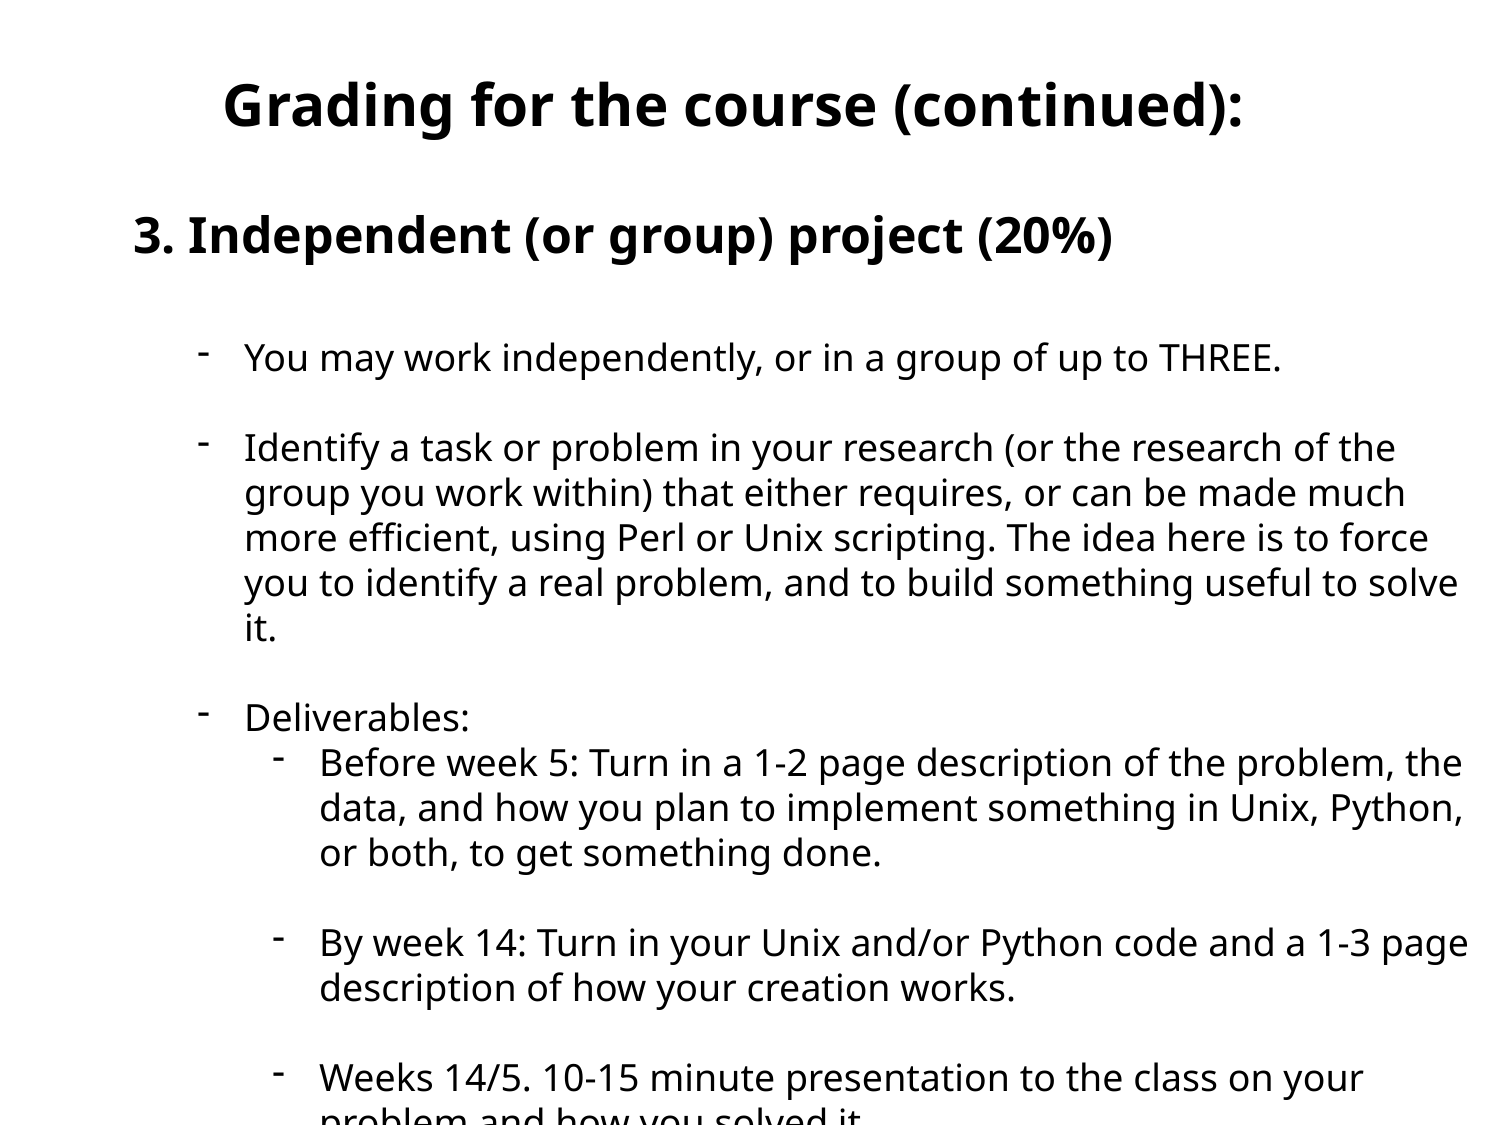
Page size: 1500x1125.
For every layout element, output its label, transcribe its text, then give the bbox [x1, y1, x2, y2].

text_box Grading for the course (continued): [208, 60, 1260, 146]
text_box 3. Independent (or group) project (20%) [118, 196, 1129, 271]
text_box You may work independently, or in a group of up to THREE. Identify a task or problem in your research (or the research of the group you work within) that either requires, or can be made much more efficient, using Perl or Unix scripting. The idea here is to force you to identify a real problem, and to build something useful to solve it. Deliverables: Before week 5: Turn in a 1-2 page description of the problem, the data, and how you plan to implement something in Unix, Python, or both, to get something done. By week 14: Turn in your Unix and/or Python code and a 1-3 page description of how your creation works. Weeks 14/5. 10-15 minute presentation to the class on your problem and how you solved it. [182, 326, 1500, 1125]
